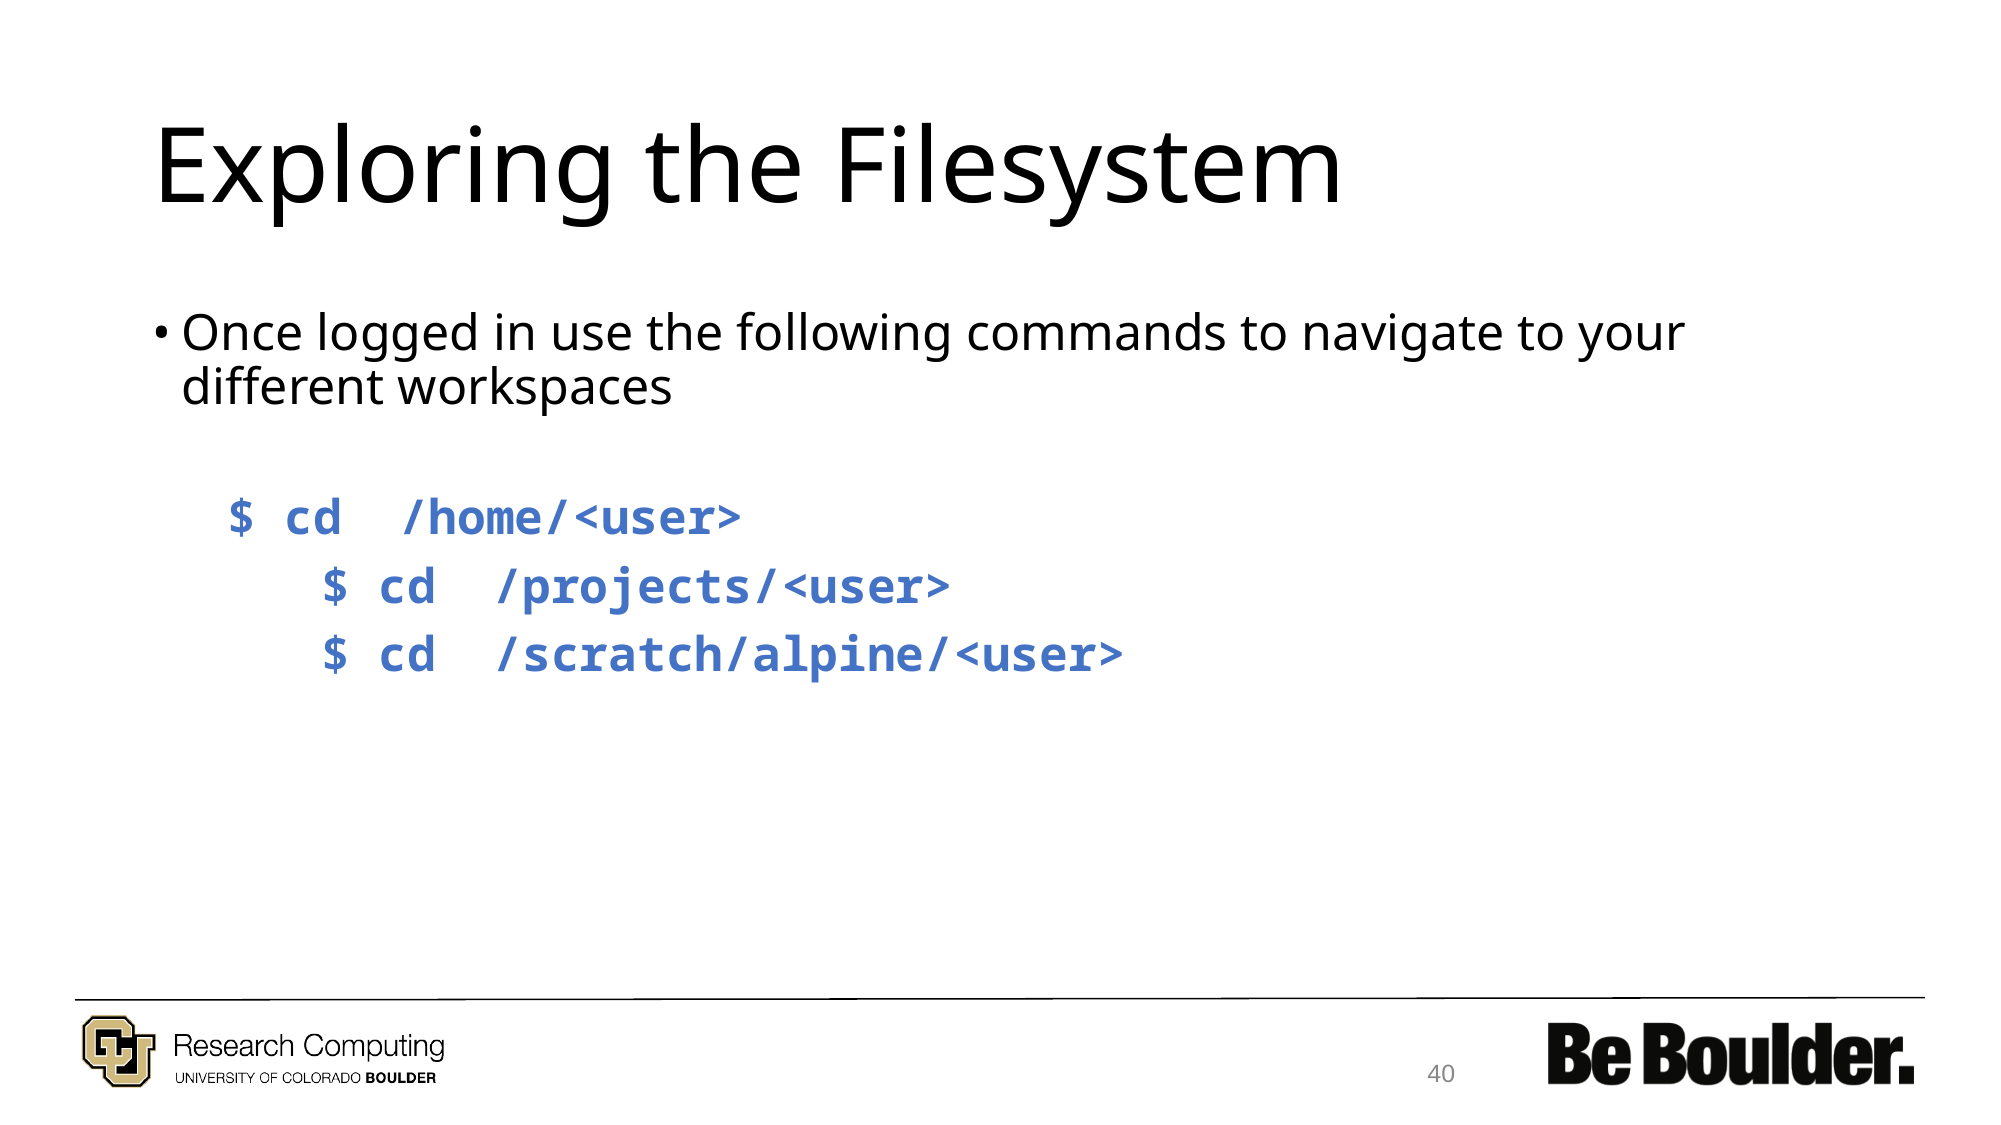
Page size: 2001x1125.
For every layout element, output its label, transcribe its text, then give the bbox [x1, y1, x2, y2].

picture [81, 1015, 444, 1088]
list Once logged in use the following commands to navigate to your different workspaces $ cd /home/<user> $ cd /projects/<user> $ cd /scratch/alpine/<user> [137, 299, 1863, 983]
slide_number 40 [1412, 1042, 1525, 1103]
title Exploring the Filesystem [137, 59, 1863, 278]
picture [1524, 1015, 1938, 1088]
